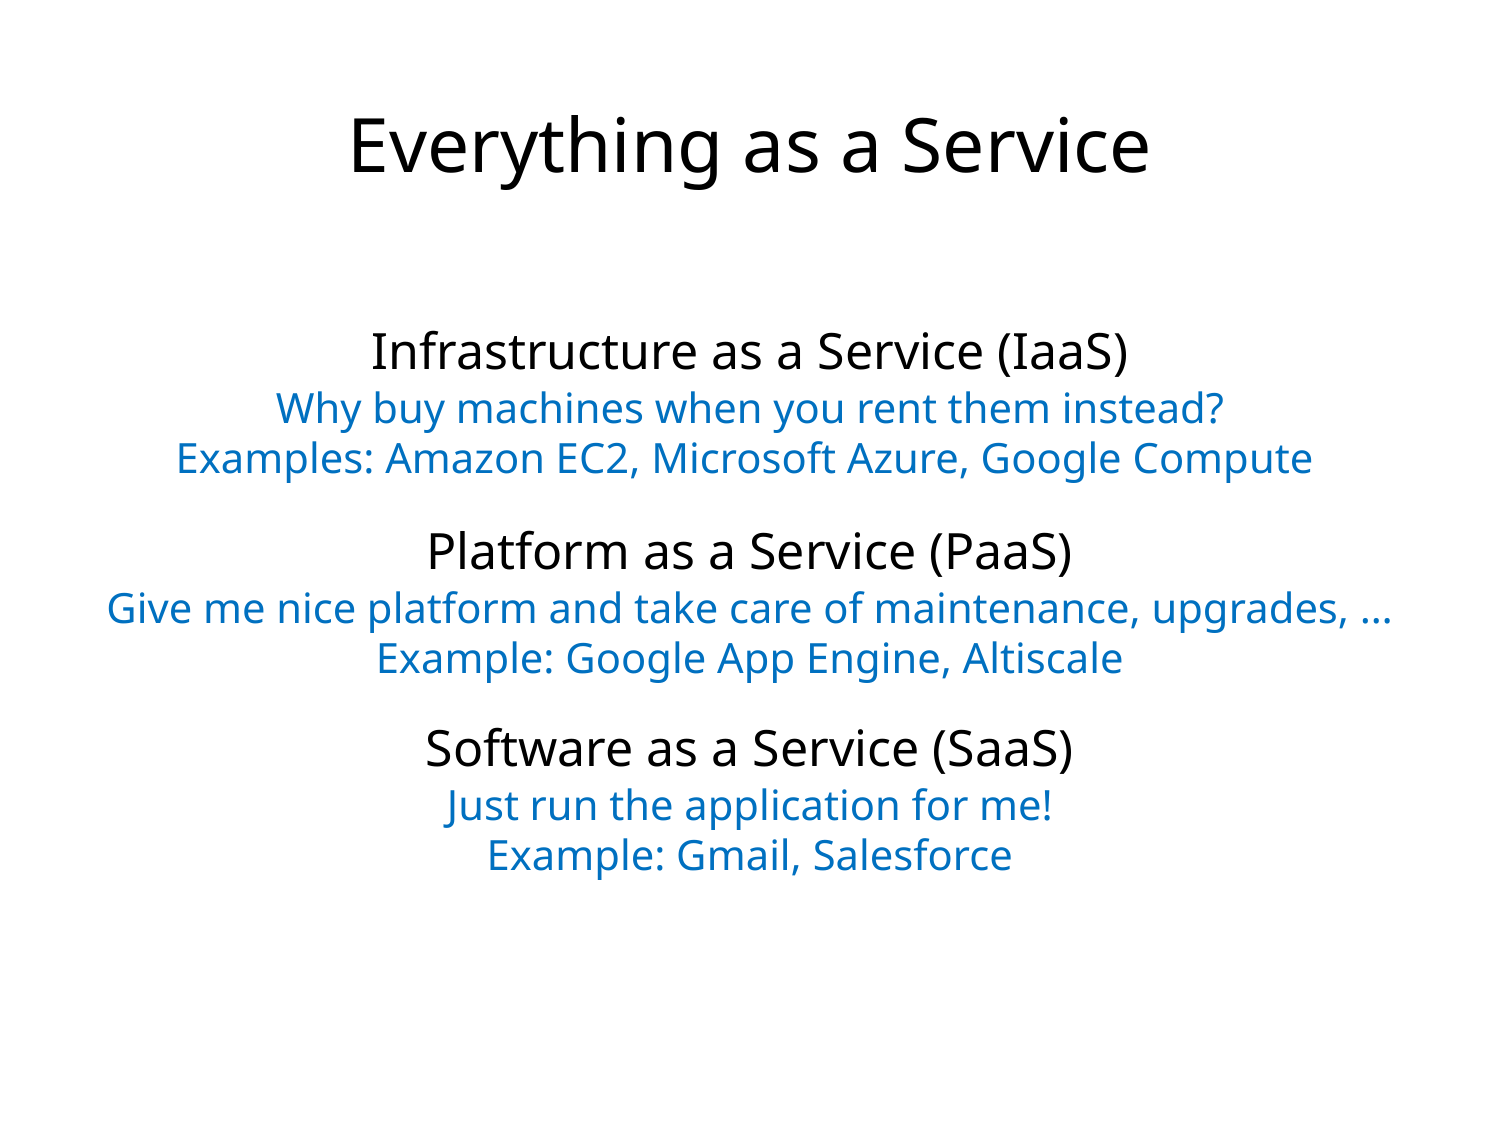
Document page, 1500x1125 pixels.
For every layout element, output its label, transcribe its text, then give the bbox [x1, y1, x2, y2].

text_box Just run the application for me! Example: Gmail, Salesforce [0, 771, 1500, 887]
text_box Everything as a Service [0, 90, 1500, 203]
text_box Platform as a Service (PaaS) [0, 512, 1500, 574]
text_box Give me nice platform and take care of maintenance, upgrades, … Example: Google App Engine, Altiscale [0, 574, 1500, 690]
text_box Software as a Service (SaaS) [0, 708, 1500, 771]
text_box Why buy machines when you rent them instead? Examples: Amazon EC2, Microsoft Azure, Google Compute [0, 374, 1500, 490]
text_box Infrastructure as a Service (IaaS) [0, 312, 1500, 374]
